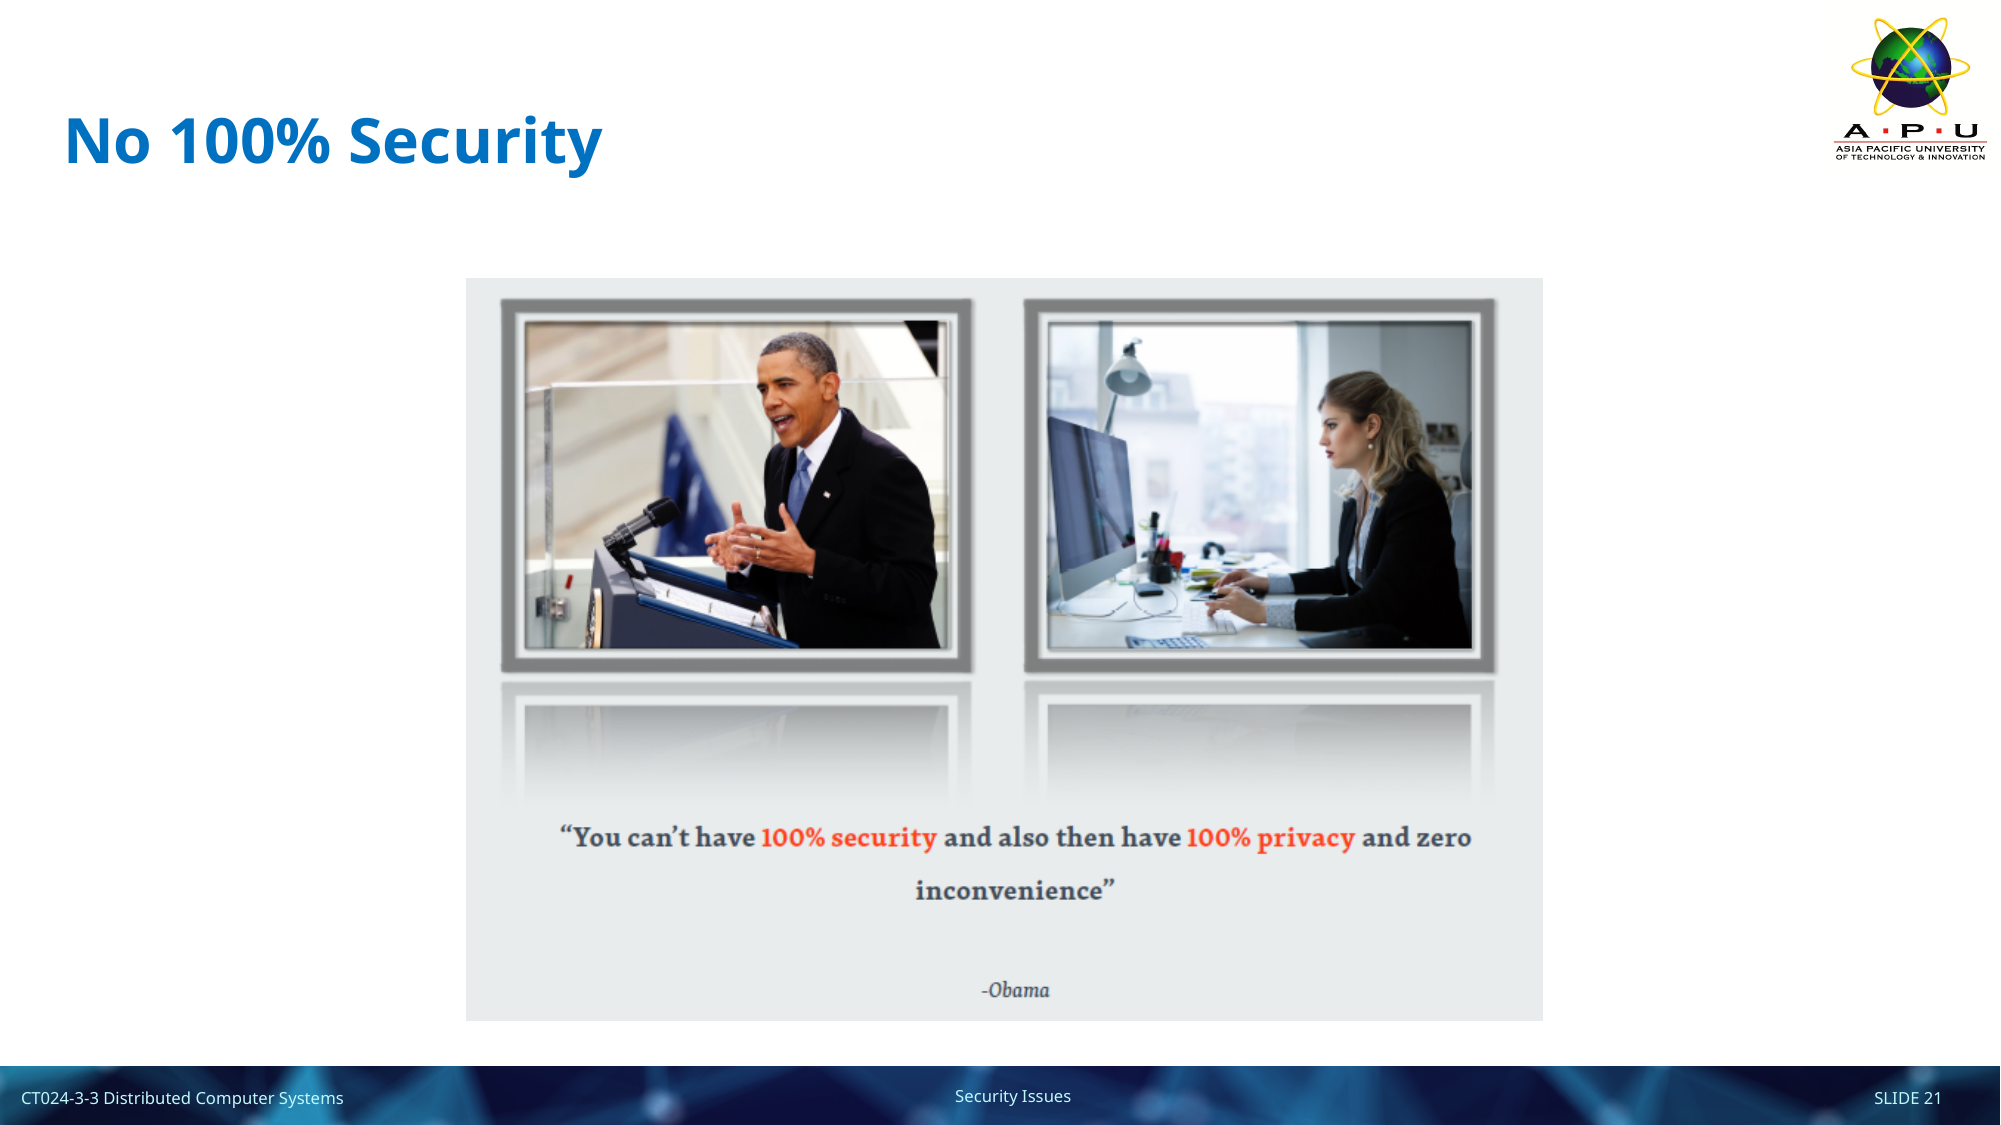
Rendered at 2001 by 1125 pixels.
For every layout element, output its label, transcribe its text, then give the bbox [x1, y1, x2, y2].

picture [1822, 0, 2000, 178]
title No 100% Security [48, 45, 1764, 233]
picture [0, 1066, 2000, 1125]
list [466, 278, 1544, 1021]
